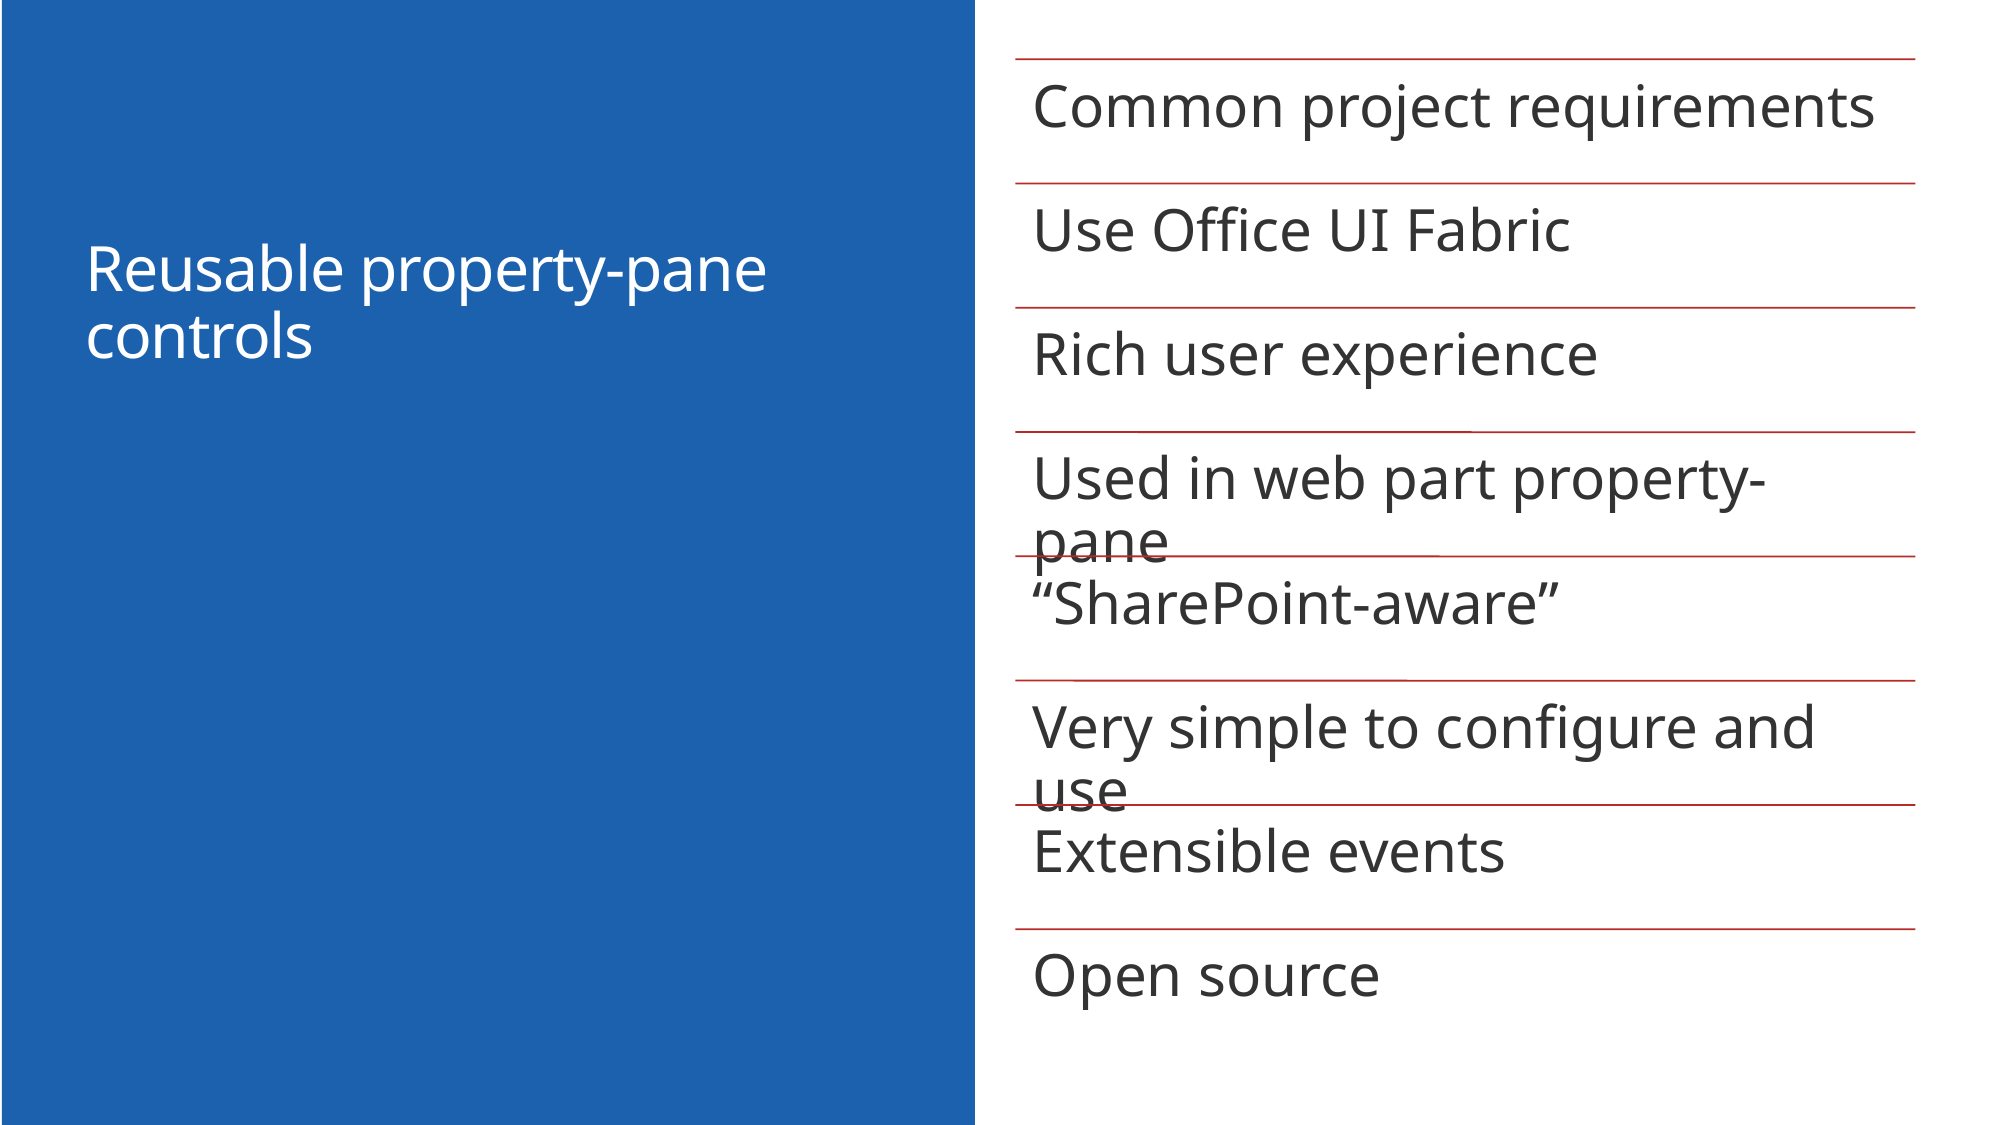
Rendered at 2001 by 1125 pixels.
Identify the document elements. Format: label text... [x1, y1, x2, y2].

list Reusable property-pane controls [85, 237, 944, 511]
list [1015, 59, 1916, 1054]
